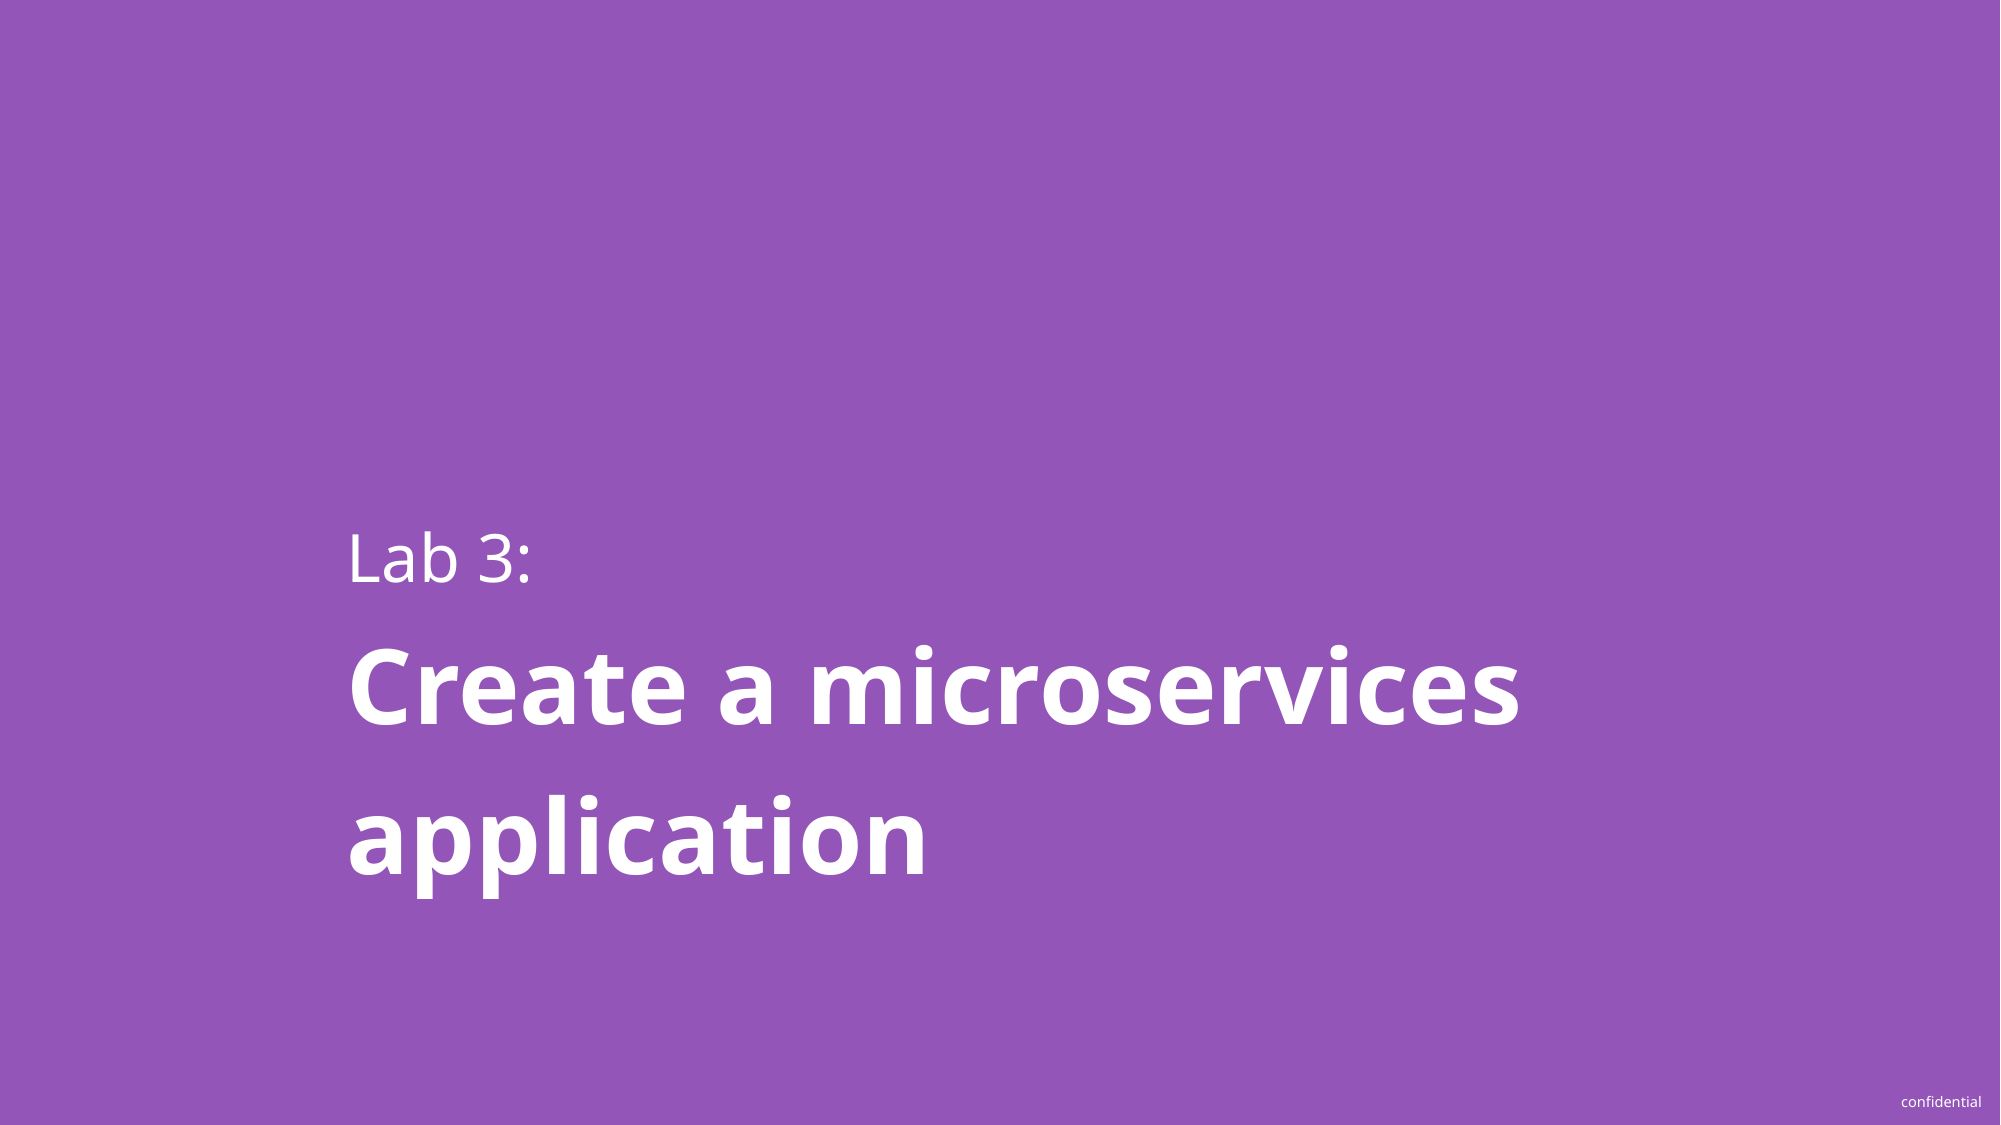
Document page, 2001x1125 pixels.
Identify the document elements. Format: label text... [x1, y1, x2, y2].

text_box Lab 3: Create a microservices application [346, 499, 1704, 676]
